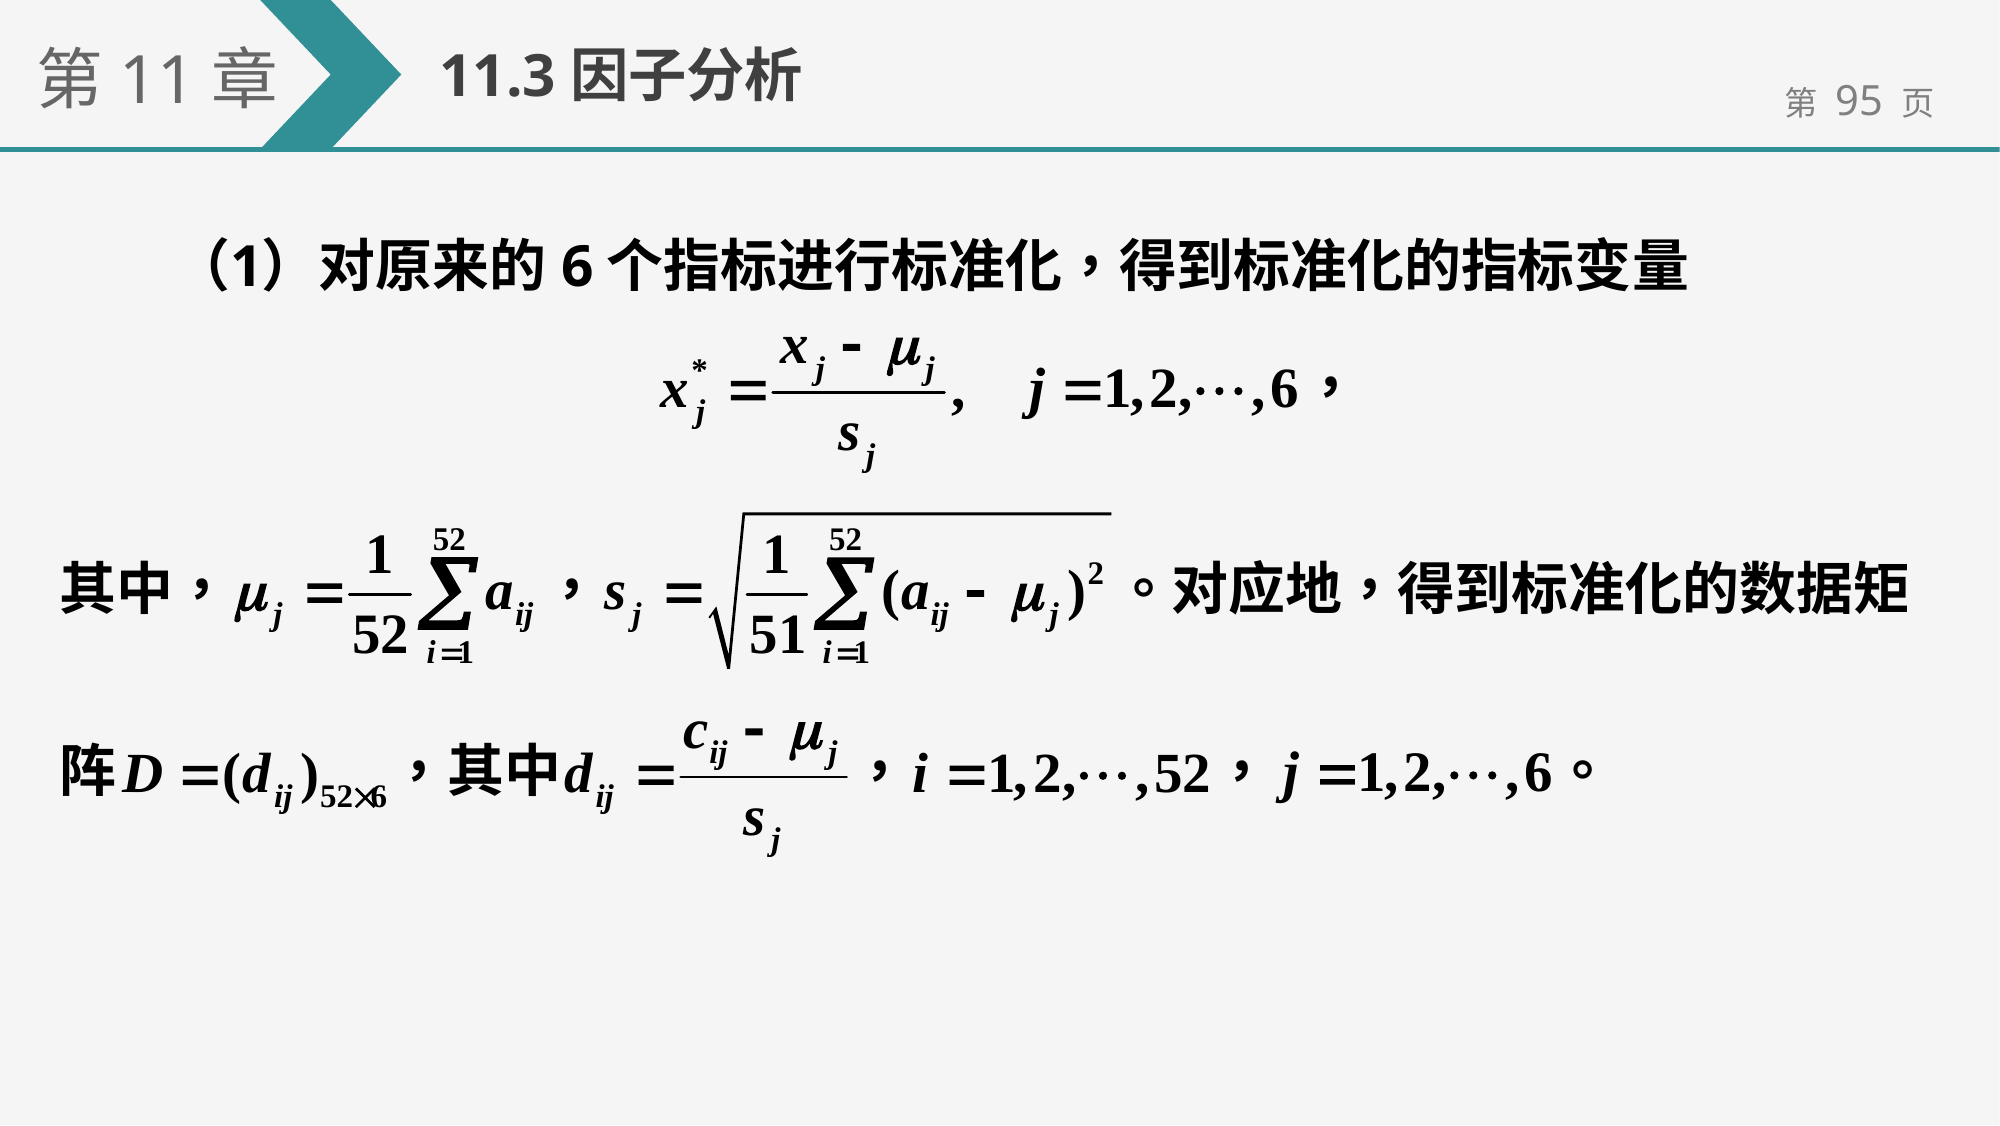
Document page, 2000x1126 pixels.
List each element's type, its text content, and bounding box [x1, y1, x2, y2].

text_box [258, 0, 403, 148]
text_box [59, 218, 1907, 907]
text_box 11.3因子分析 [424, 31, 1366, 116]
text_box 第11章 [21, 29, 294, 125]
